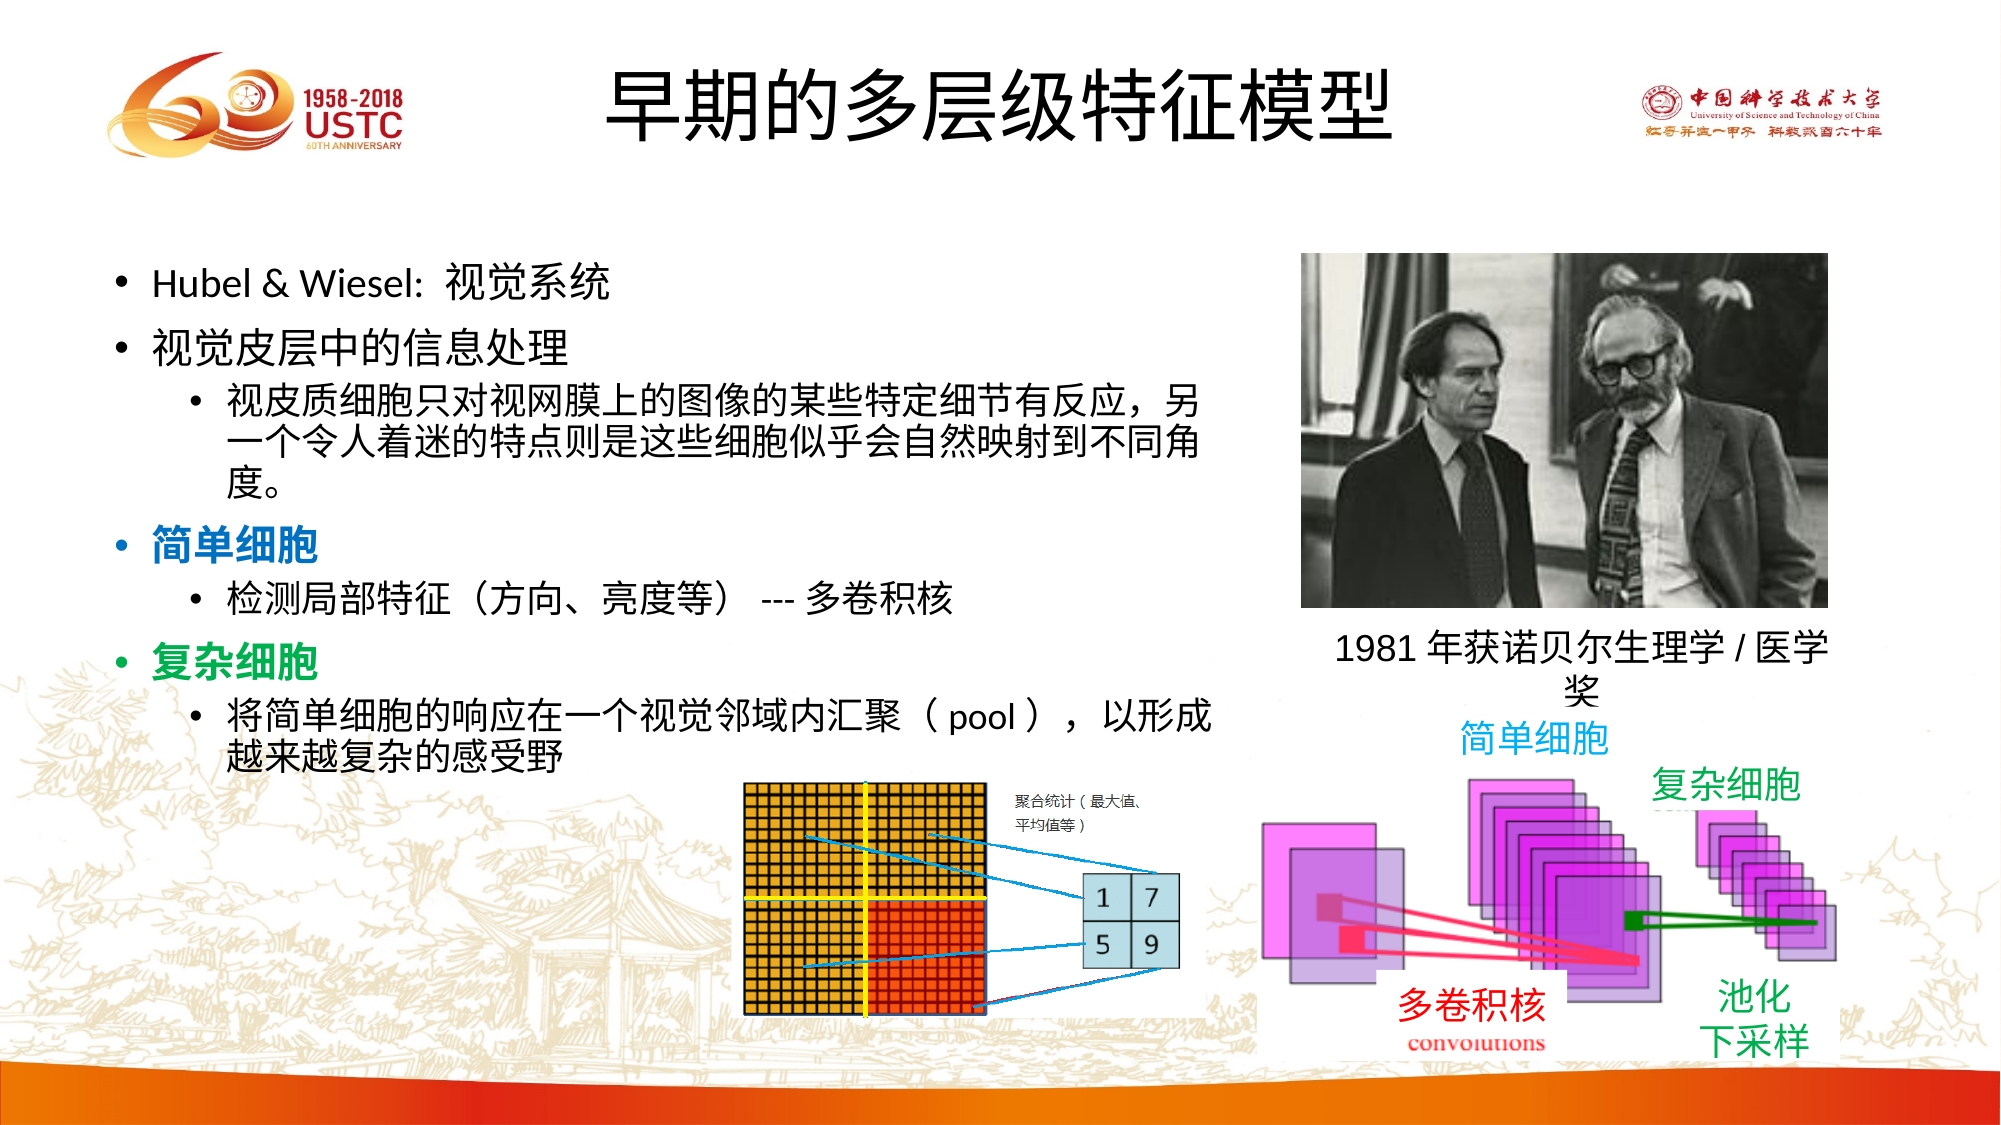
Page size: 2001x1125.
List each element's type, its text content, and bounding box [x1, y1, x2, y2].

text_box 1981年获诺贝尔生理学/医学奖 [1301, 616, 1863, 721]
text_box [731, 706, 1841, 1061]
text_box [1718, 612, 1749, 616]
list Hubel & Wiesel: 视觉系统 视觉皮层中的信息处理 视皮质细胞只对视网膜上的图像的某些特定细节有反应，另一个令人着迷的特点则是这些细胞似乎会自然映射到不同角度。 简单细胞 检测局部特征（方向、亮度等）---多卷积核 复杂细胞 将简单细胞的响应在一个视觉邻域内汇聚（pool），以形成越来越复杂的感受野 [99, 253, 1239, 1061]
title 早期的多层级特征模型 [137, 1, 1863, 219]
picture [0, 0, 2001, 1125]
